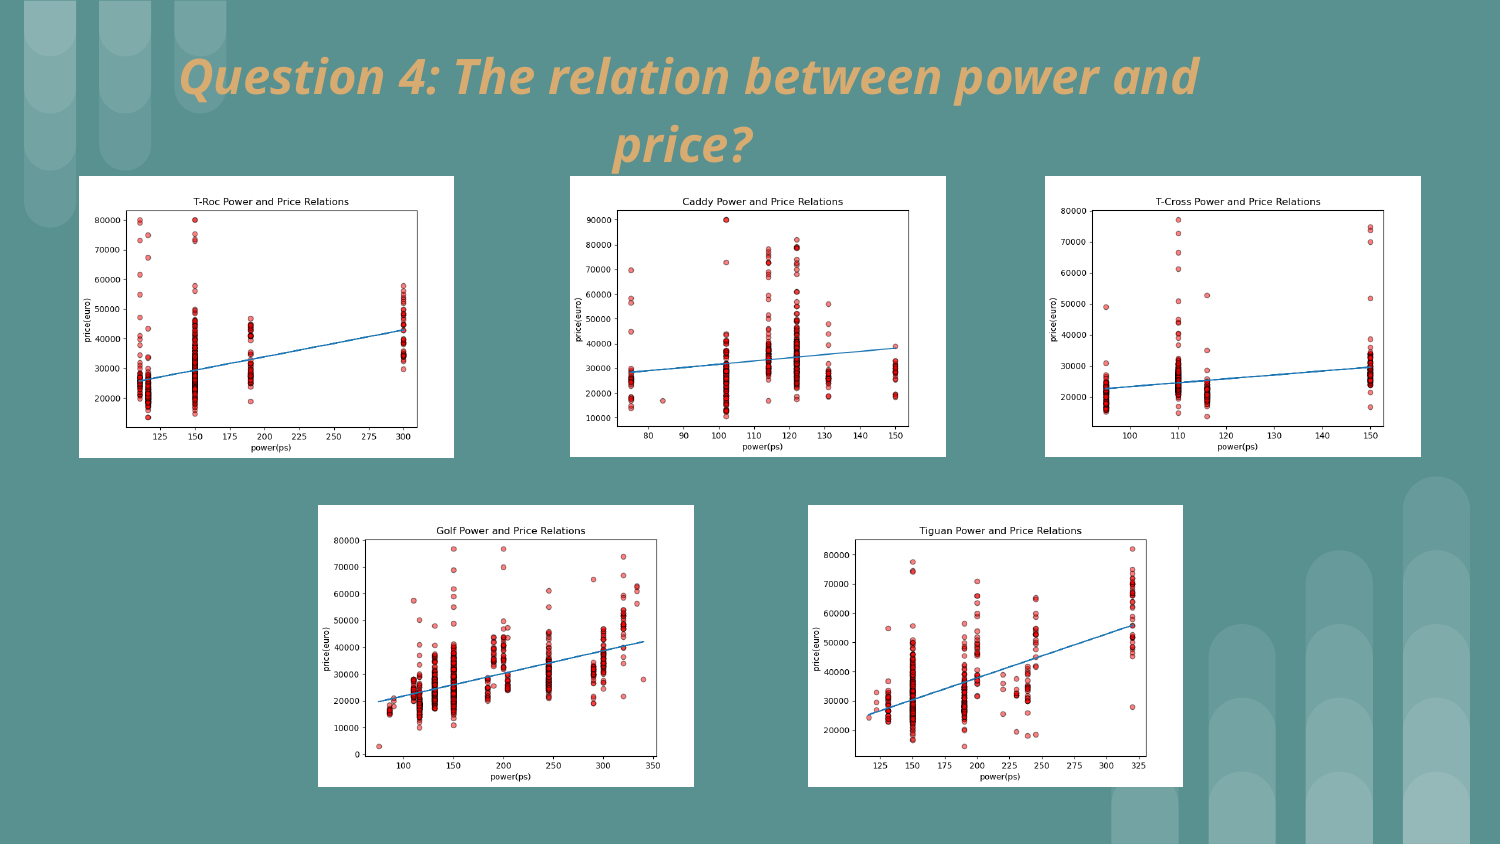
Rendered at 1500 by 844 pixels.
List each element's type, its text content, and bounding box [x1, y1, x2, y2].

picture [807, 505, 1184, 787]
picture [570, 176, 946, 458]
title Question 4: The relation between power and price? [110, 21, 1268, 188]
picture [318, 505, 694, 787]
picture [1045, 176, 1422, 458]
picture [78, 176, 454, 458]
